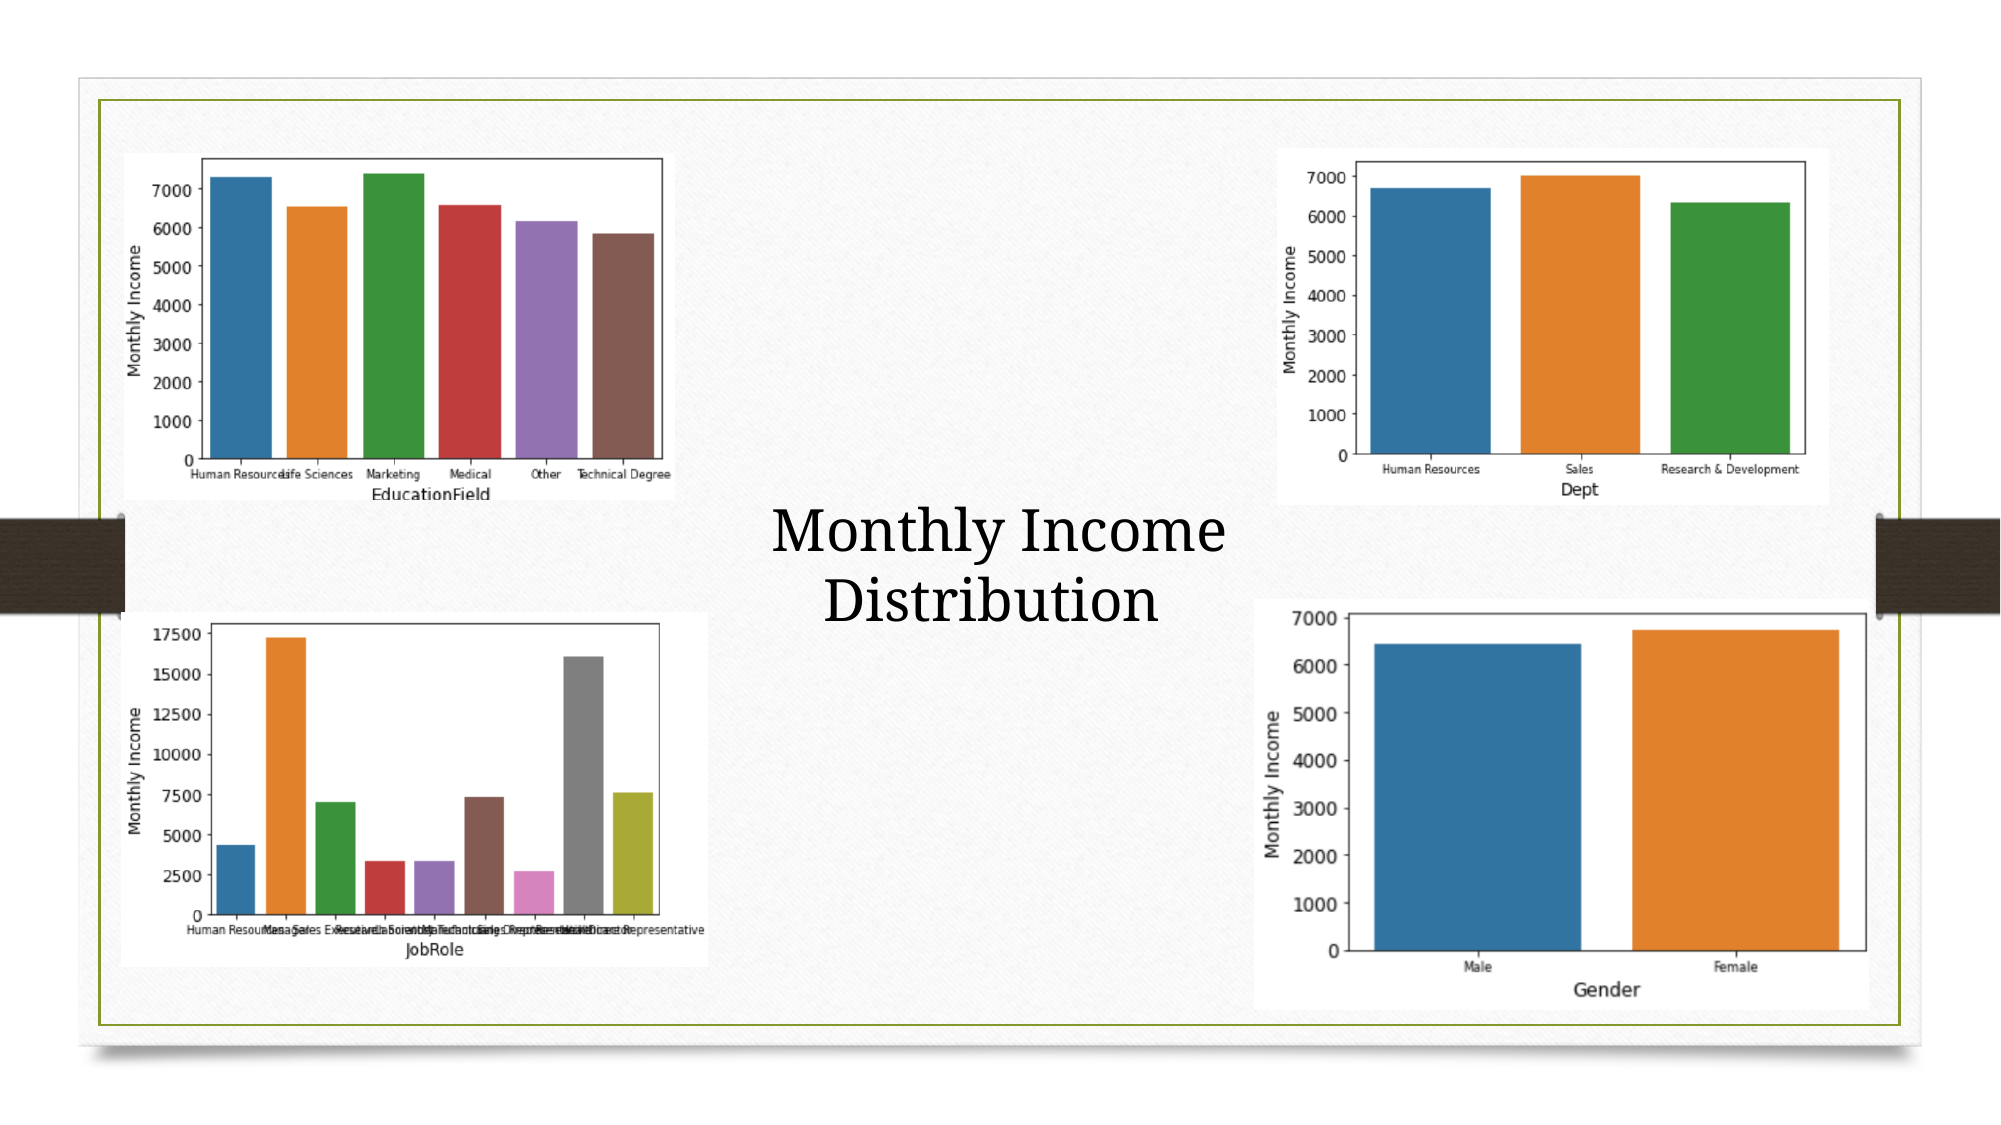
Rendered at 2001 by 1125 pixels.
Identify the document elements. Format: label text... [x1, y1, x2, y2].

text_box Monthly Income Distribution [681, 485, 1319, 641]
picture [0, 0, 2001, 1125]
